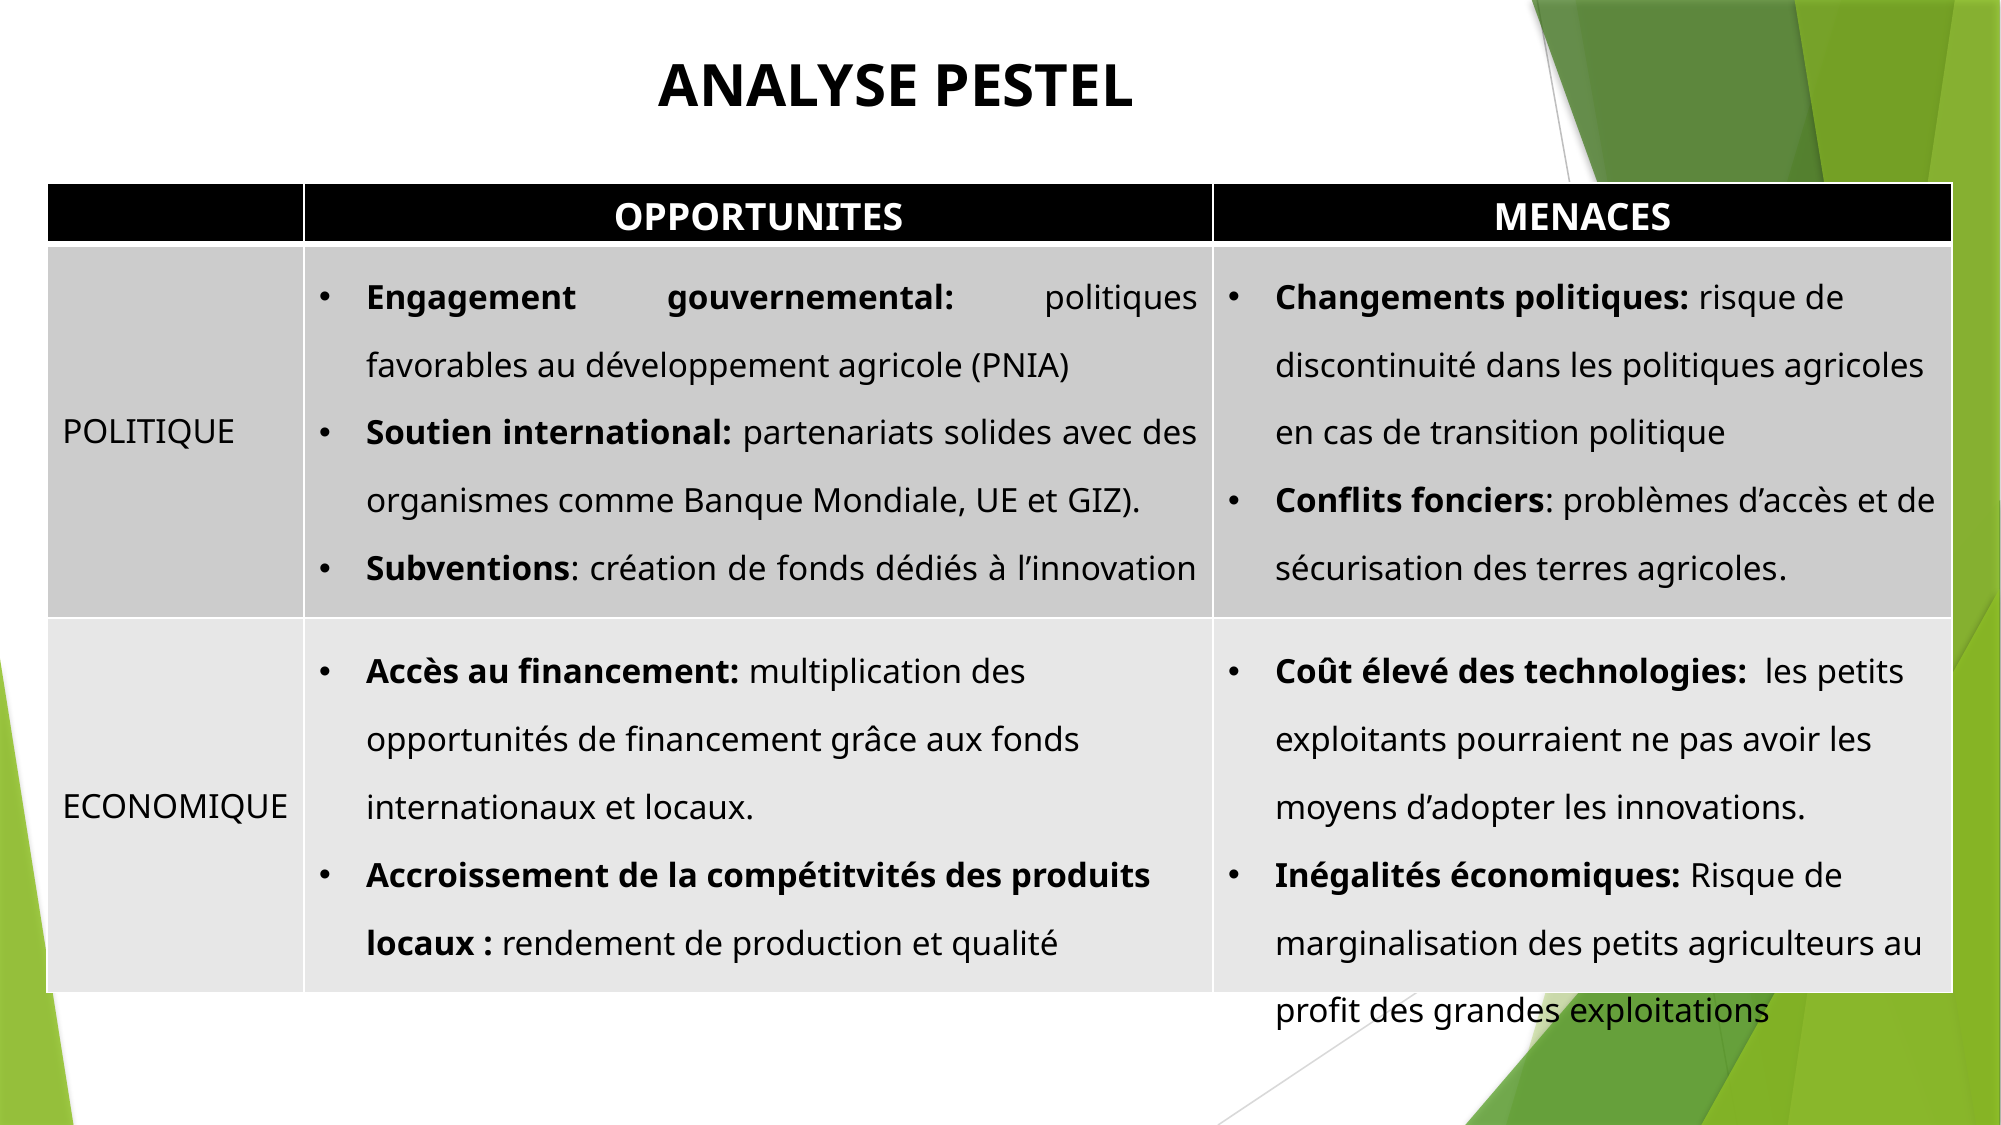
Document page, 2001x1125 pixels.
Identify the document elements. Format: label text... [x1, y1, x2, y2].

table_cell ECONOMIQUE [48, 619, 303, 992]
table_cell POLITIQUE [48, 247, 303, 617]
table_cell Engagement gouvernemental: politiques favorables au développement agricole (PNIA) Soutien international: partenariats solides avec des organismes comme Banque Mondiale, UE et GIZ). Subventions: création de fonds dédiés à l’innovation agricole [305, 247, 1212, 617]
table_header [48, 184, 303, 241]
table_cell Accès au financement: multiplication des opportunités de financement grâce aux fonds internationaux et locaux. Accroissement de la compétitvités des produits locaux : rendement de production et qualité [305, 619, 1212, 992]
table_header MENACES [1214, 184, 1951, 241]
table_cell Changements politiques: risque de discontinuité dans les politiques agricoles en cas de transition politique Conflits fonciers: problèmes d’accès et de sécurisation des terres agricoles. [1214, 247, 1951, 617]
text_box ANALYSE PESTEL [431, 40, 1362, 126]
table_cell Coût élevé des technologies: les petits exploitants pourraient ne pas avoir les moyens d’adopter les innovations. Inégalités économiques: Risque de marginalisation des petits agriculteurs au profit des grandes exploitations [1214, 619, 1951, 992]
table_header OPPORTUNITES [305, 184, 1212, 241]
